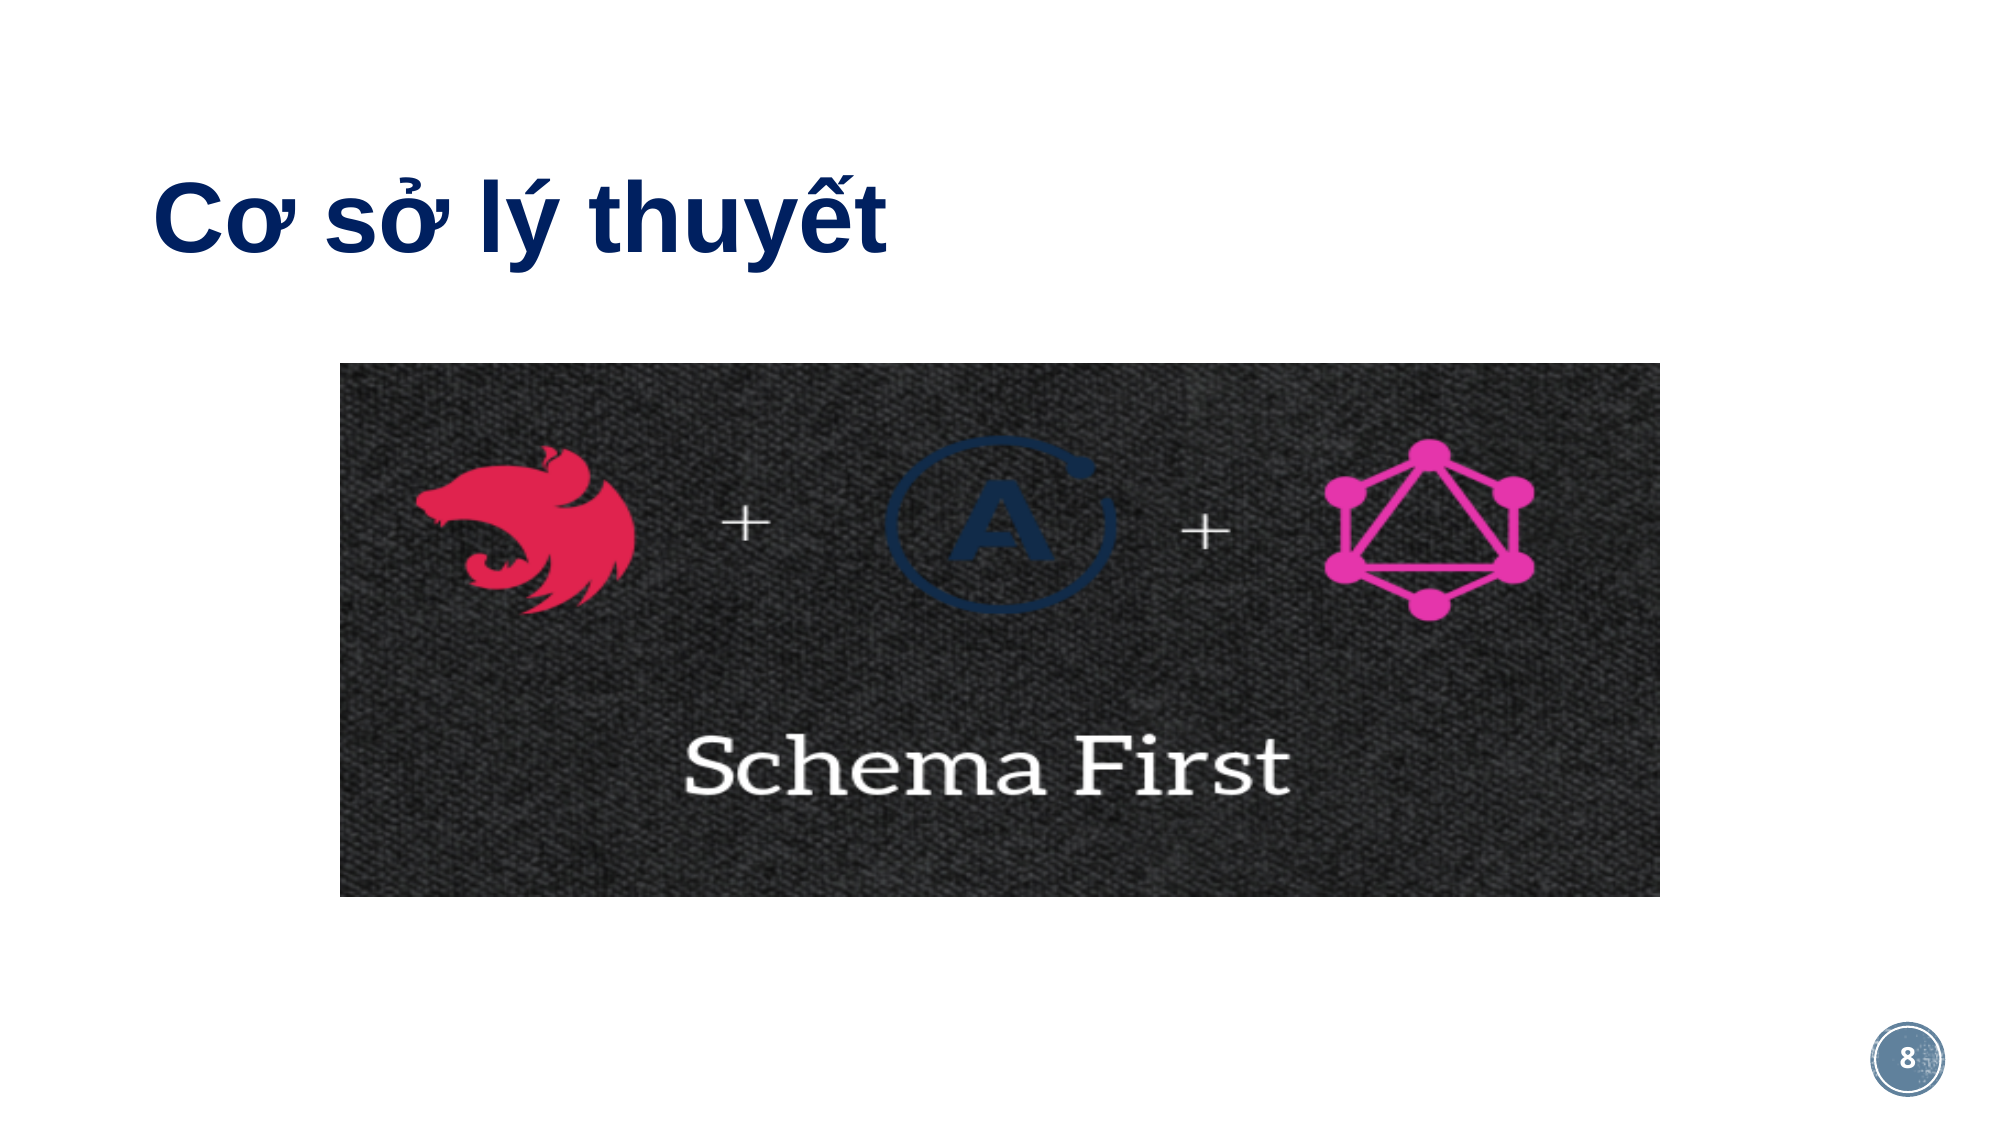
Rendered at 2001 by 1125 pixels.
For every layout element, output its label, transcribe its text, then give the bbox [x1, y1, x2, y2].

picture [340, 364, 1661, 897]
title Cơ sở lý thuyết [137, 80, 1863, 345]
slide_number 8 [1855, 1028, 1961, 1089]
